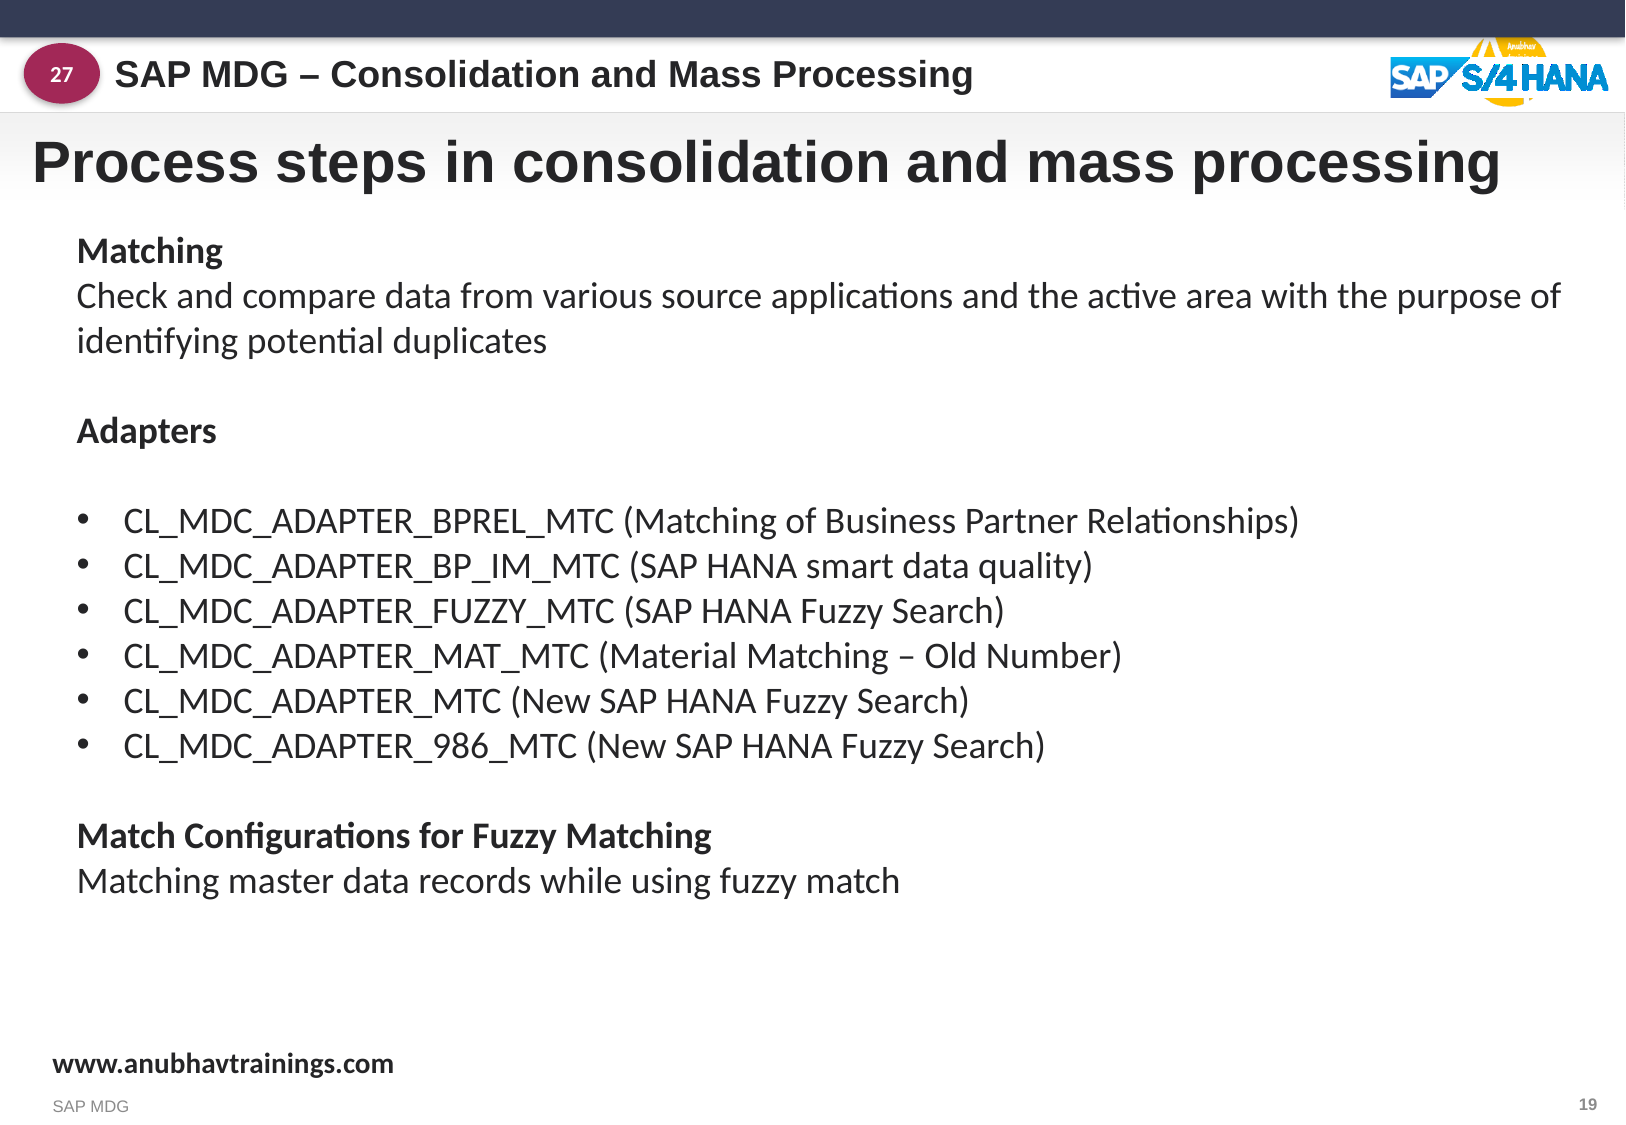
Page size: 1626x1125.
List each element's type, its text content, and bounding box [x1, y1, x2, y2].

text_box [0, 0, 1625, 38]
text_box SAP MDG – Consolidation and Mass Processing [99, 42, 1438, 103]
picture [0, 113, 1625, 210]
picture [1438, 38, 1609, 112]
title Process steps in consolidation and mass processing [20, 122, 1584, 312]
text_box Matching Check and compare data from various source applications and the active area with the purpose of identifying potential duplicates Adapters CL_MDC_ADAPTER_BPREL_MTC (Matching of Business Partner Relationships) CL_MDC_ADAPTER_BP_IM_MTC (SAP HANA smart data quality) CL_MDC_ADAPTER_FUZZY_MTC (SAP HANA Fuzzy Search) CL_MDC_ADAPTER_MAT_MTC (Material Matching – Old Number) CL_MDC_ADAPTER_MTC (New SAP HANA Fuzzy Search) CL_MDC_ADAPTER_986_MTC (New SAP HANA Fuzzy Search) Match Configurations for Fuzzy Matching Matching master data records while using fuzzy match [61, 219, 1584, 954]
text_box 27 [23, 42, 101, 105]
